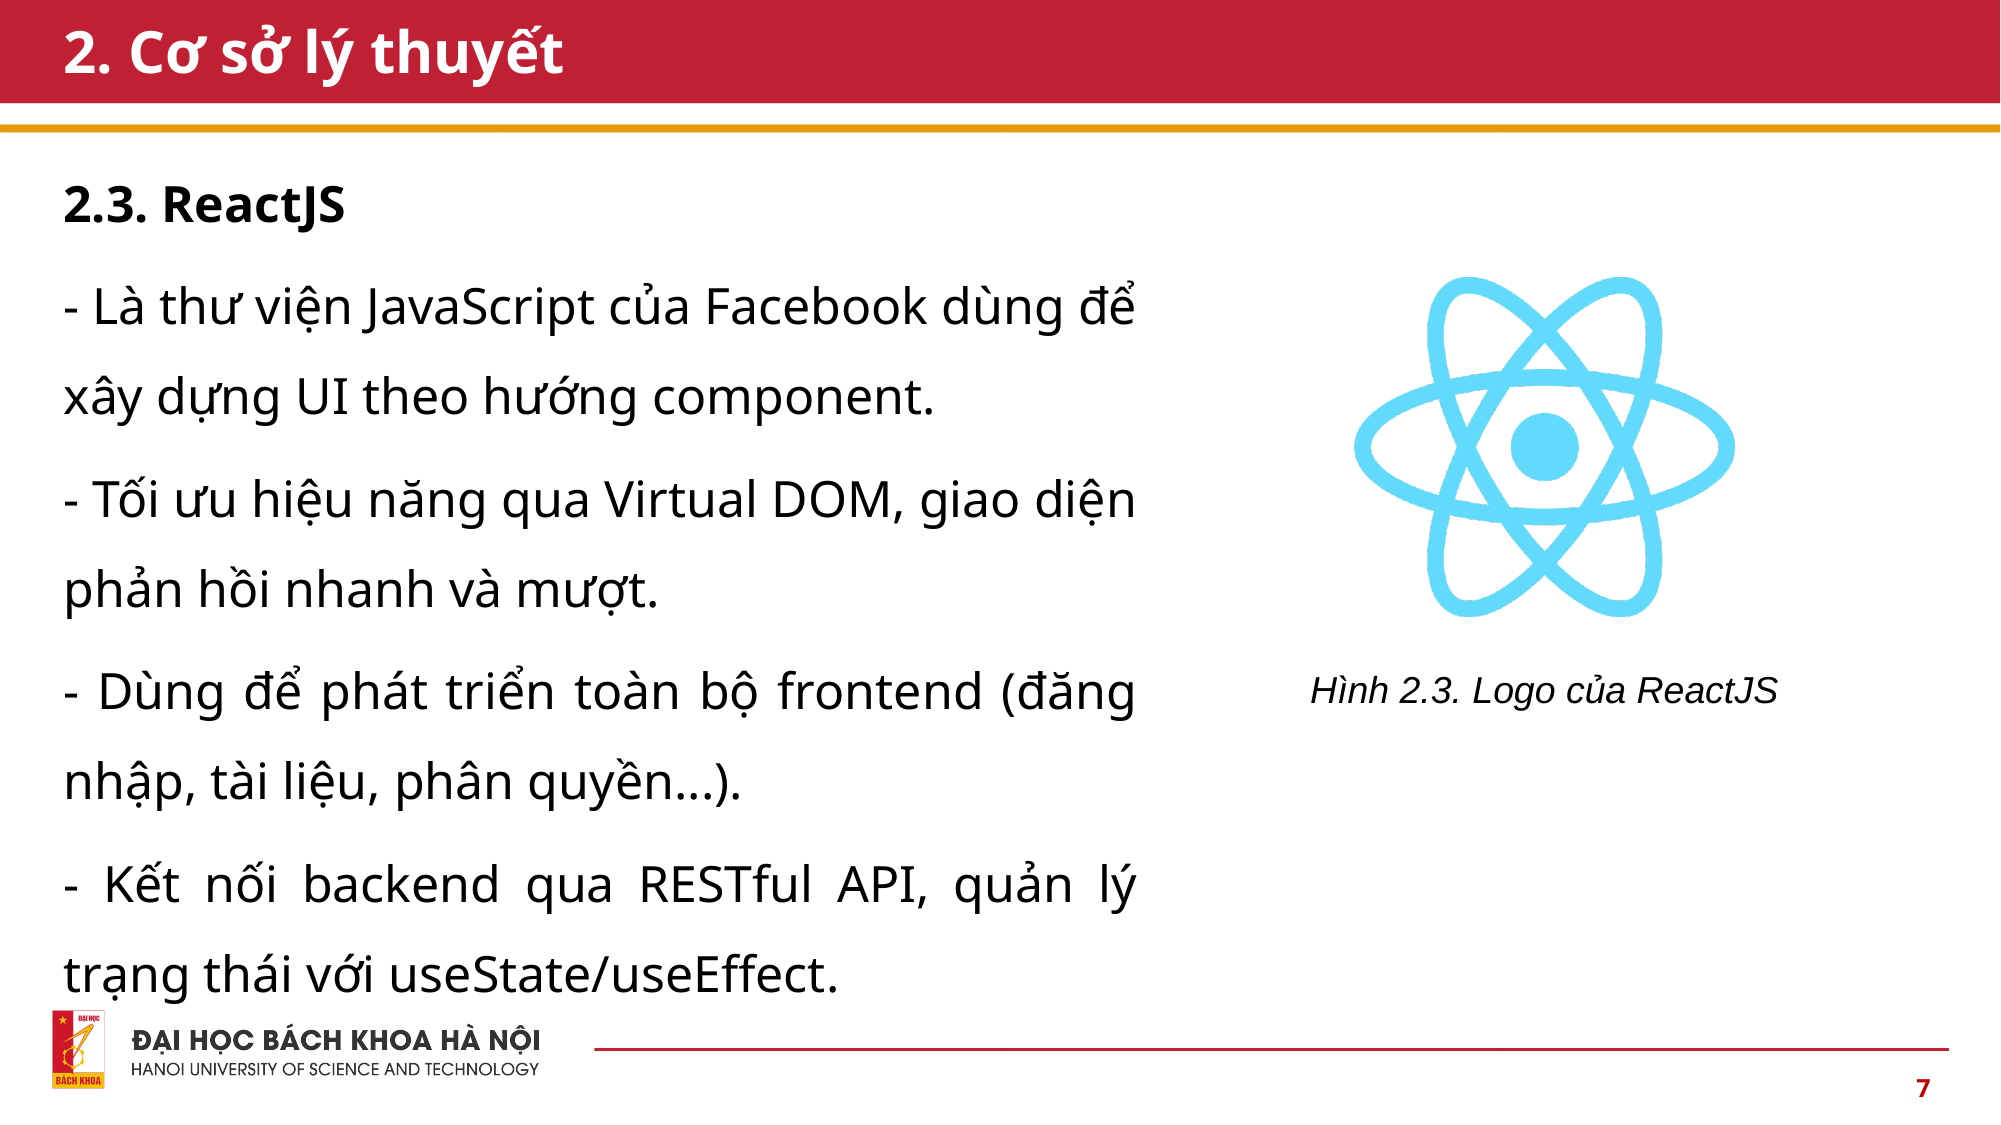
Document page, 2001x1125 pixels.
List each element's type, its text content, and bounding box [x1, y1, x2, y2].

text_box 2.3. ReactJS - Là thư viện JavaScript của Facebook dùng để xây dựng UI theo hướng component. - Tối ưu hiệu năng qua Virtual DOM, giao diện phản hồi nhanh và mượt. - Dùng để phát triển toàn bộ frontend (đăng nhập, tài liệu, phân quyền...). - Kết nối backend qua RESTful API, quản lý trạng thái với useState/useEffect. [48, 134, 1153, 1010]
slide_number 7 [1495, 1065, 1946, 1125]
picture [0, 0, 2001, 1125]
title 2. Cơ sở lý thuyết [48, 16, 1938, 88]
text_box Hình 2.3. Logo của ReactJS [1177, 636, 1912, 719]
